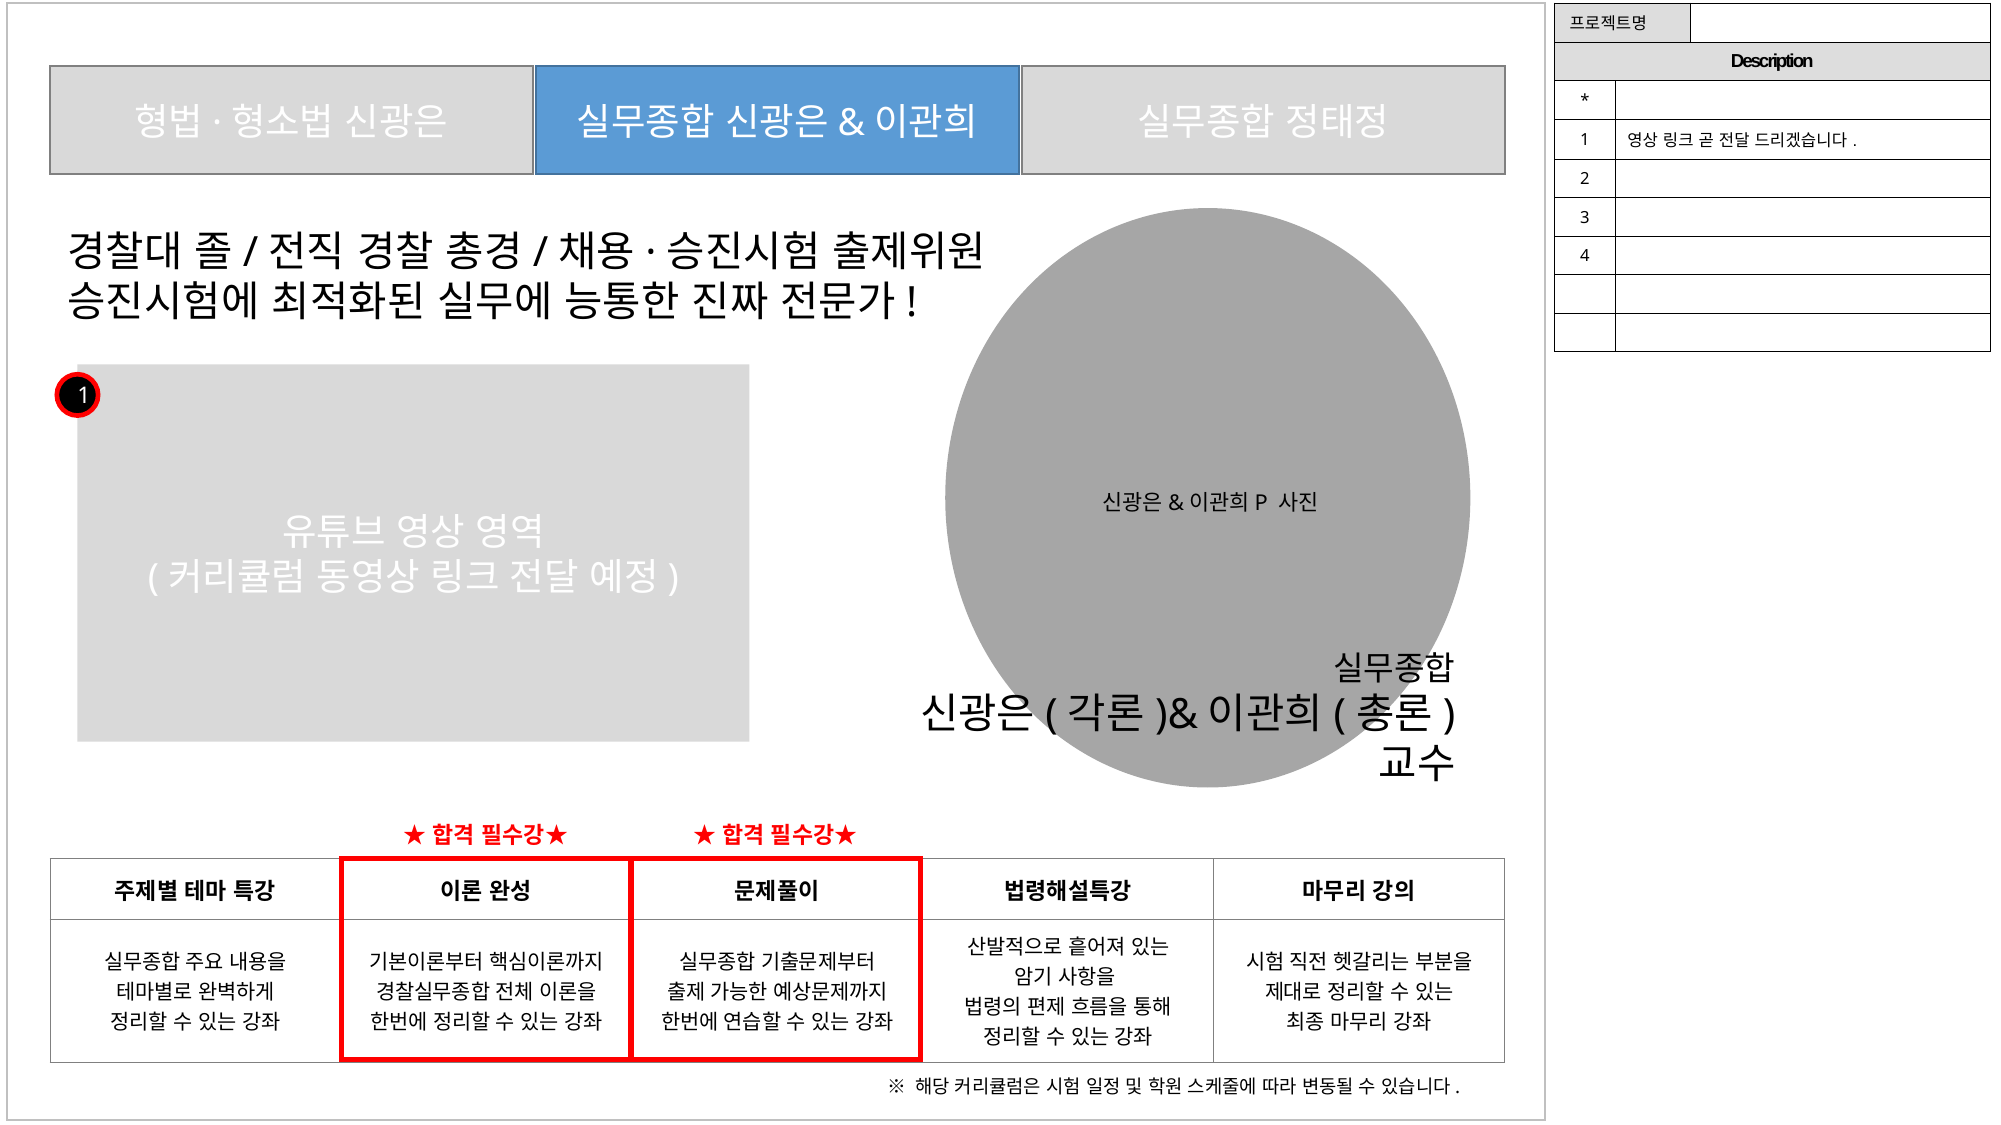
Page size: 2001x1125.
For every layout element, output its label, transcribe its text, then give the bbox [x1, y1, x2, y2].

table_cell 4 [1555, 237, 1615, 274]
table_cell [1555, 275, 1615, 313]
text_box 실무종합 신광은&이관희 [535, 65, 1020, 175]
table_cell 산발적으로 흩어져 있는 암기 사항을 법령의 편제 흐름을 통해 정리할 수 있는 강좌 [923, 920, 1213, 1062]
table_header 마무리 강의 [1214, 859, 1504, 919]
text_box ★합격 필수강★ [665, 813, 887, 856]
table_cell [1616, 198, 1990, 236]
table_cell [1616, 160, 1990, 197]
table_cell Description [1555, 43, 1990, 80]
text_box [340, 857, 630, 1061]
text_box 경찰대 졸/전직 경찰 총경/채용·승진시험 출제위원 승진시험에 최적화된 실무에 능통한 진짜 전문가! [52, 216, 1465, 332]
table_header 법령해설특강 [923, 859, 1213, 919]
table_cell 1 [1555, 120, 1615, 159]
table_cell [1616, 275, 1990, 313]
text_box [944, 332, 1472, 639]
text_box [630, 857, 922, 1061]
table_header 주제별 테마 특강 [51, 859, 340, 919]
text_box 신광은&이관희P 사진 [1088, 480, 1334, 522]
table_cell 3 [1555, 198, 1615, 236]
table_cell 시험 직전 헷갈리는 부분을 제대로 정리할 수 있는 최종 마무리 강좌 [1214, 920, 1504, 1062]
table_cell 실무종합 주요 내용을 테마별로 완벽하게 정리할 수 있는 강좌 [51, 920, 340, 1062]
text_box 실무종합 신광은(각론)&이관희(총론) 교수 [839, 639, 1471, 795]
text_box 형법·형소법 신광은 [49, 65, 534, 175]
table_cell [1555, 314, 1615, 351]
text_box 유튜브 영상 영역 (커리큘럼 동영상 링크 전달 예정) [76, 363, 751, 743]
table_header [1691, 4, 1990, 42]
table_cell [1616, 81, 1990, 119]
text_box 실무종합 정태정 [1021, 65, 1506, 175]
table_cell [1616, 237, 1990, 274]
text_box ※ 해당 커리큘럼은 시험 일정 및 학원 스케줄에 따라 변동될 수 있습니다. [872, 1067, 1523, 1105]
table_header 프로젝트명 [1555, 4, 1690, 42]
text_box [1142, 207, 1273, 216]
table_cell 영상 링크 곧 전달 드리겠습니다. [1616, 120, 1990, 159]
table_cell [1616, 314, 1990, 351]
table_cell * [1555, 81, 1615, 119]
text_box ★합격 필수강★ [375, 813, 597, 856]
table_cell 2 [1555, 160, 1615, 197]
text_box 1 [55, 373, 100, 417]
